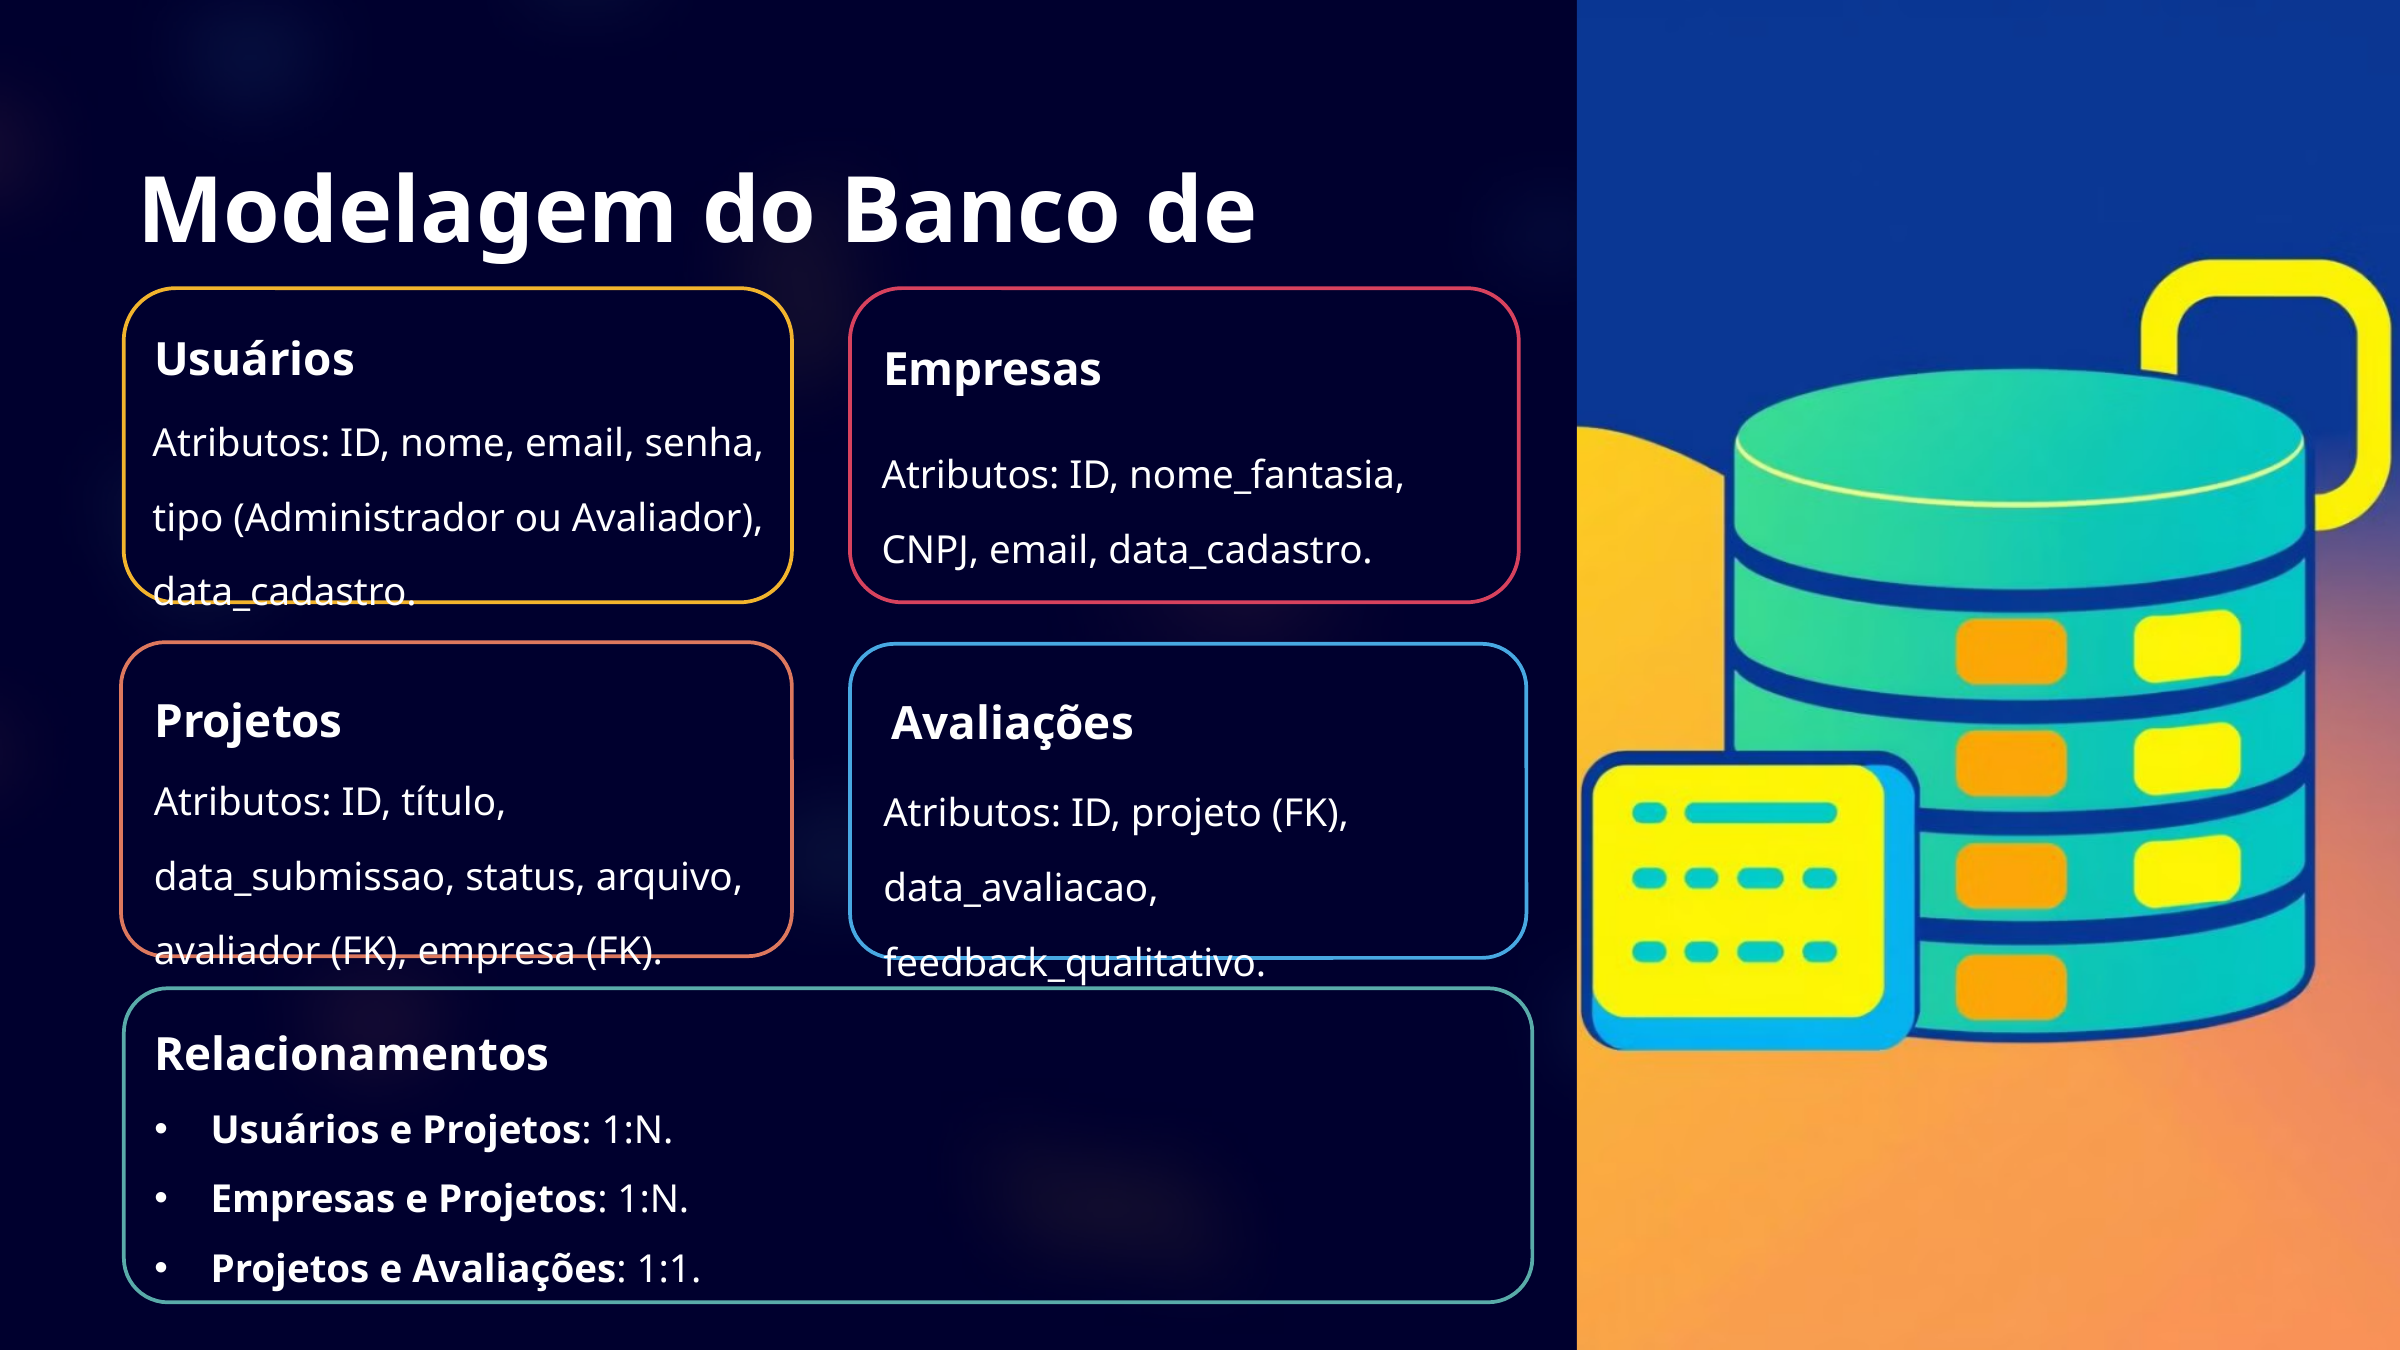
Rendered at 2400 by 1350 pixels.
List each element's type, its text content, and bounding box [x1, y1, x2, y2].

text_box [123, 988, 1533, 1303]
text_box [123, 288, 792, 603]
text_box Avaliações [891, 679, 1354, 738]
text_box Atributos: ID, projeto (FK), data_avaliacao, feedback_qualitativo. [883, 759, 1519, 948]
text_box [120, 642, 792, 957]
text_box Usuários e Projetos: 1:N. Empresas e Projetos: 1:N. Projetos e Avaliações: 1:1. [154, 1081, 1358, 1297]
text_box [850, 643, 1527, 958]
text_box Empresas [883, 325, 1362, 385]
text_box Usuários [154, 316, 617, 374]
text_box Modelagem do Banco de Dados [137, 123, 1533, 289]
picture [1576, 0, 2400, 1350]
text_box Projetos [154, 678, 617, 736]
text_box Atributos: ID, nome, email, senha, tipo (Administrador ou Avaliador), data_cadastro. [152, 388, 792, 578]
text_box Relacionamentos [154, 1010, 617, 1069]
text_box [849, 288, 1519, 603]
text_box Atributos: ID, nome_fantasia, CNPJ, email, data_cadastro. [881, 421, 1487, 547]
text_box Atributos: ID, título, data_submissao, status, arquivo, avaliador (FK), empresa (FK). [153, 747, 759, 937]
